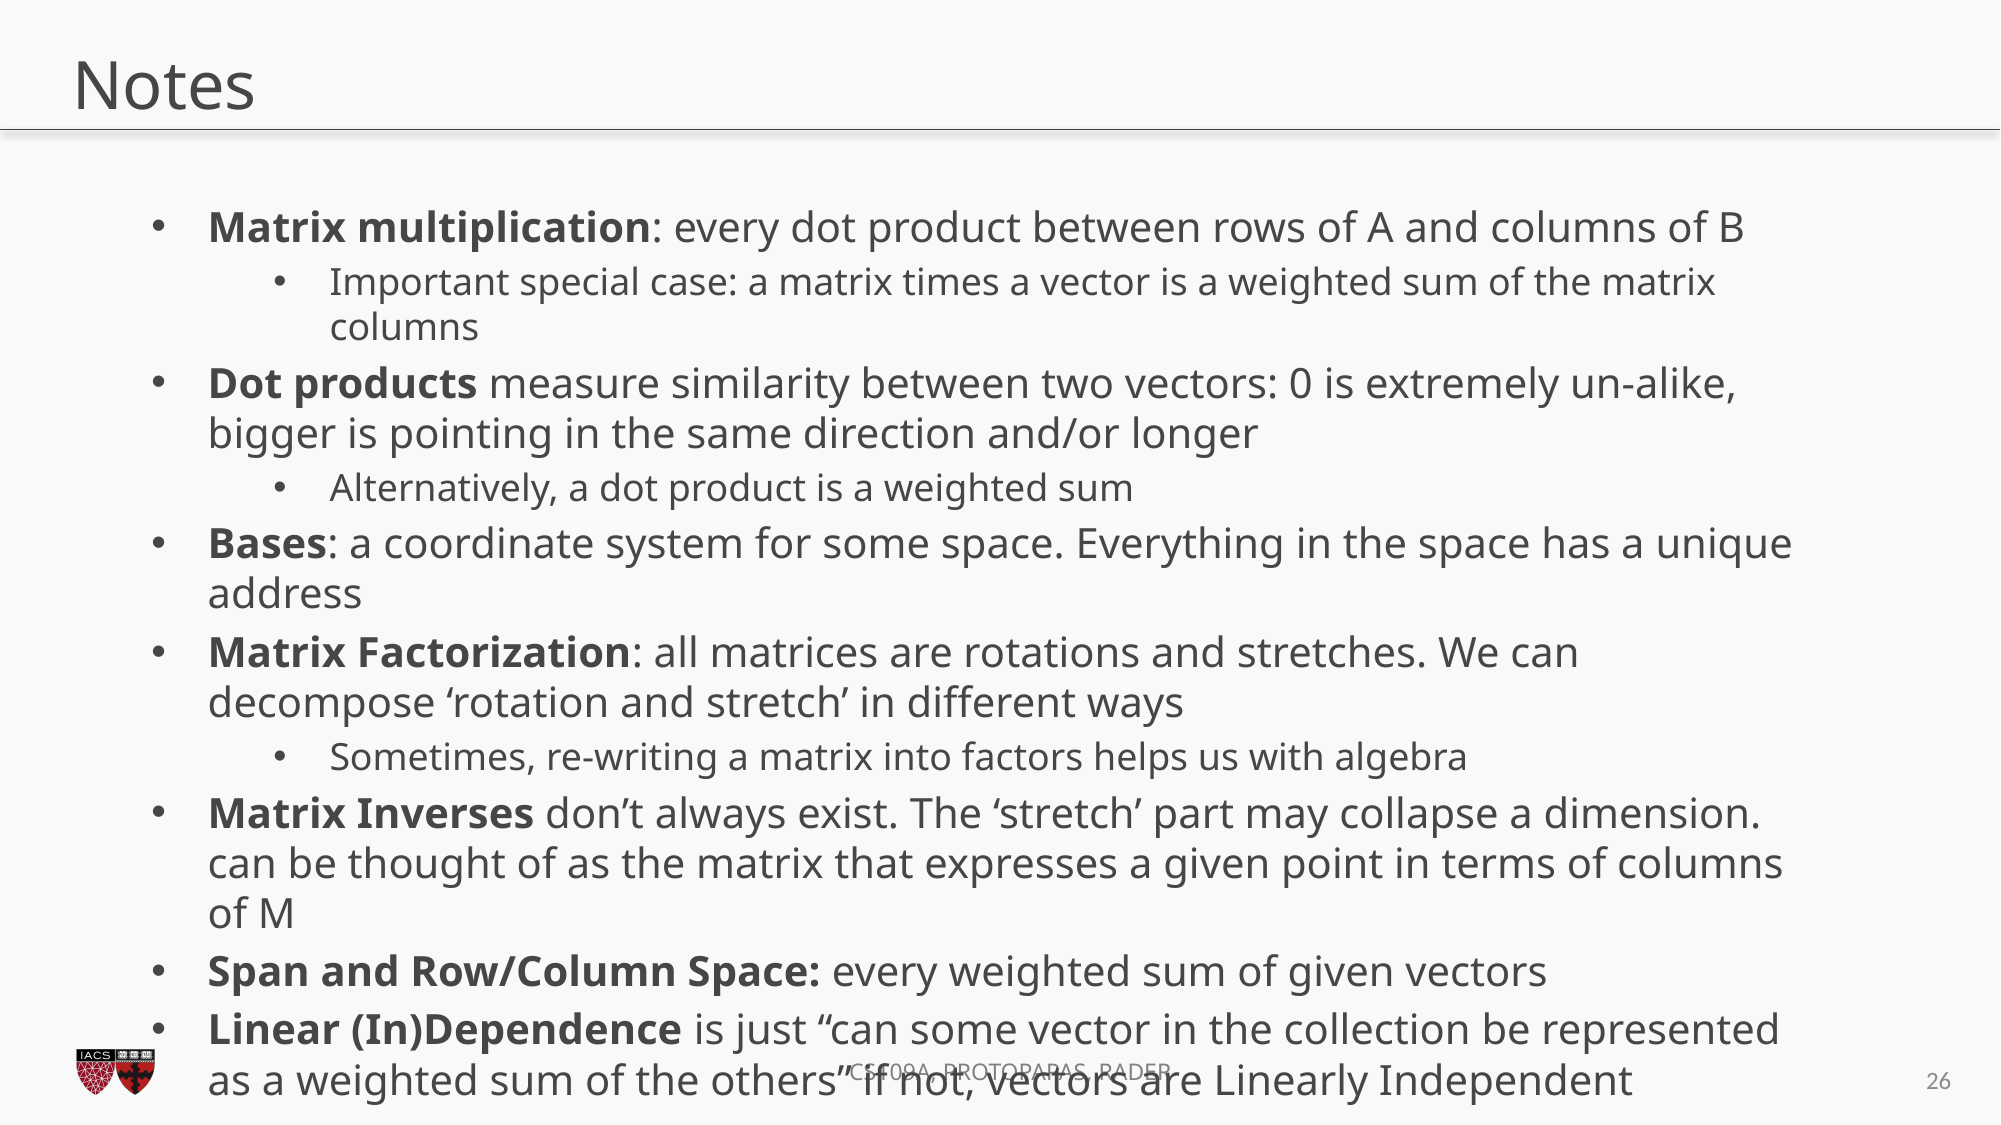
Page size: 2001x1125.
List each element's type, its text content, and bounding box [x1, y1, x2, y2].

title Notes [57, 35, 1943, 162]
slide_number 26 [1500, 1050, 1967, 1110]
picture [75, 1049, 155, 1095]
